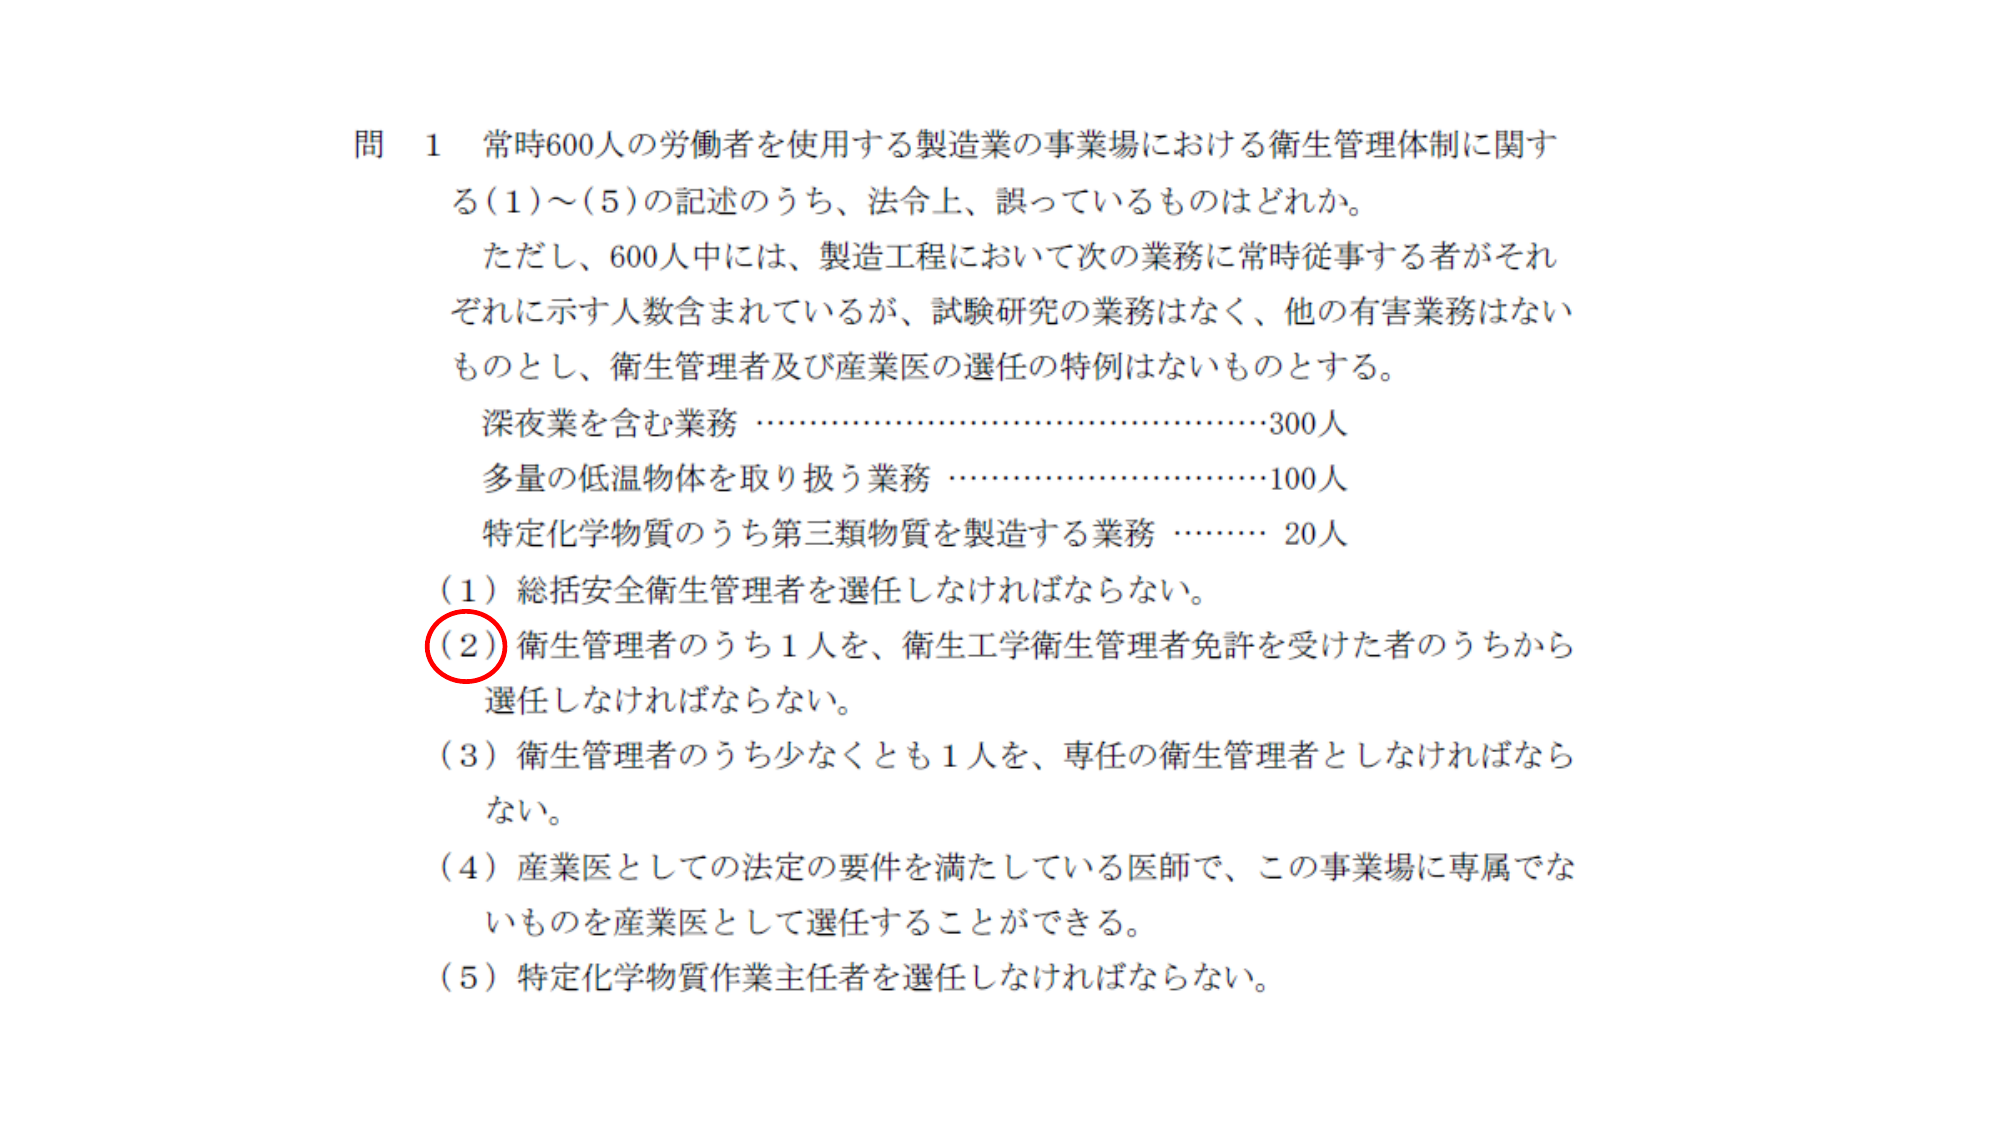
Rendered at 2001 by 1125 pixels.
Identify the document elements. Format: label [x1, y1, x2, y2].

picture [342, 116, 1600, 1009]
